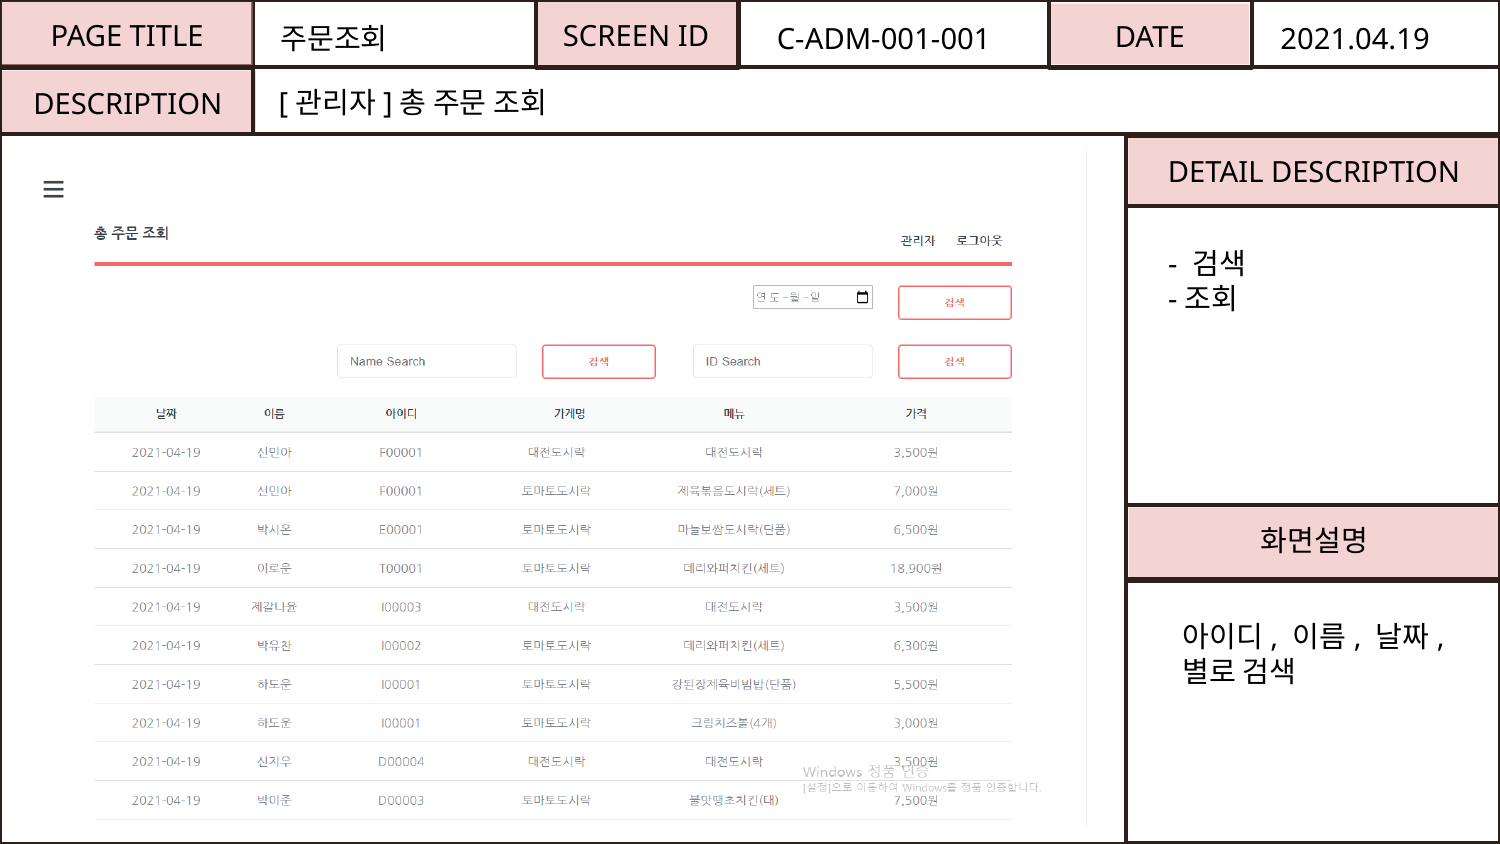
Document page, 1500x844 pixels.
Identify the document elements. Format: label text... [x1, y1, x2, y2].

text_box [0, 67, 1500, 135]
text_box [739, 0, 1048, 67]
text_box [253, 0, 535, 67]
text_box [1126, 505, 1500, 580]
text_box [1252, 0, 1500, 67]
text_box [1126, 581, 1500, 844]
text_box [1126, 206, 1500, 505]
text_box PAGE TITLE [1, 1, 253, 65]
picture [23, 148, 1087, 827]
text_box [535, 0, 739, 68]
text_box [0, 0, 253, 68]
text_box [0, 135, 1500, 844]
text_box [1048, 0, 1252, 68]
text_box [1126, 135, 1500, 206]
